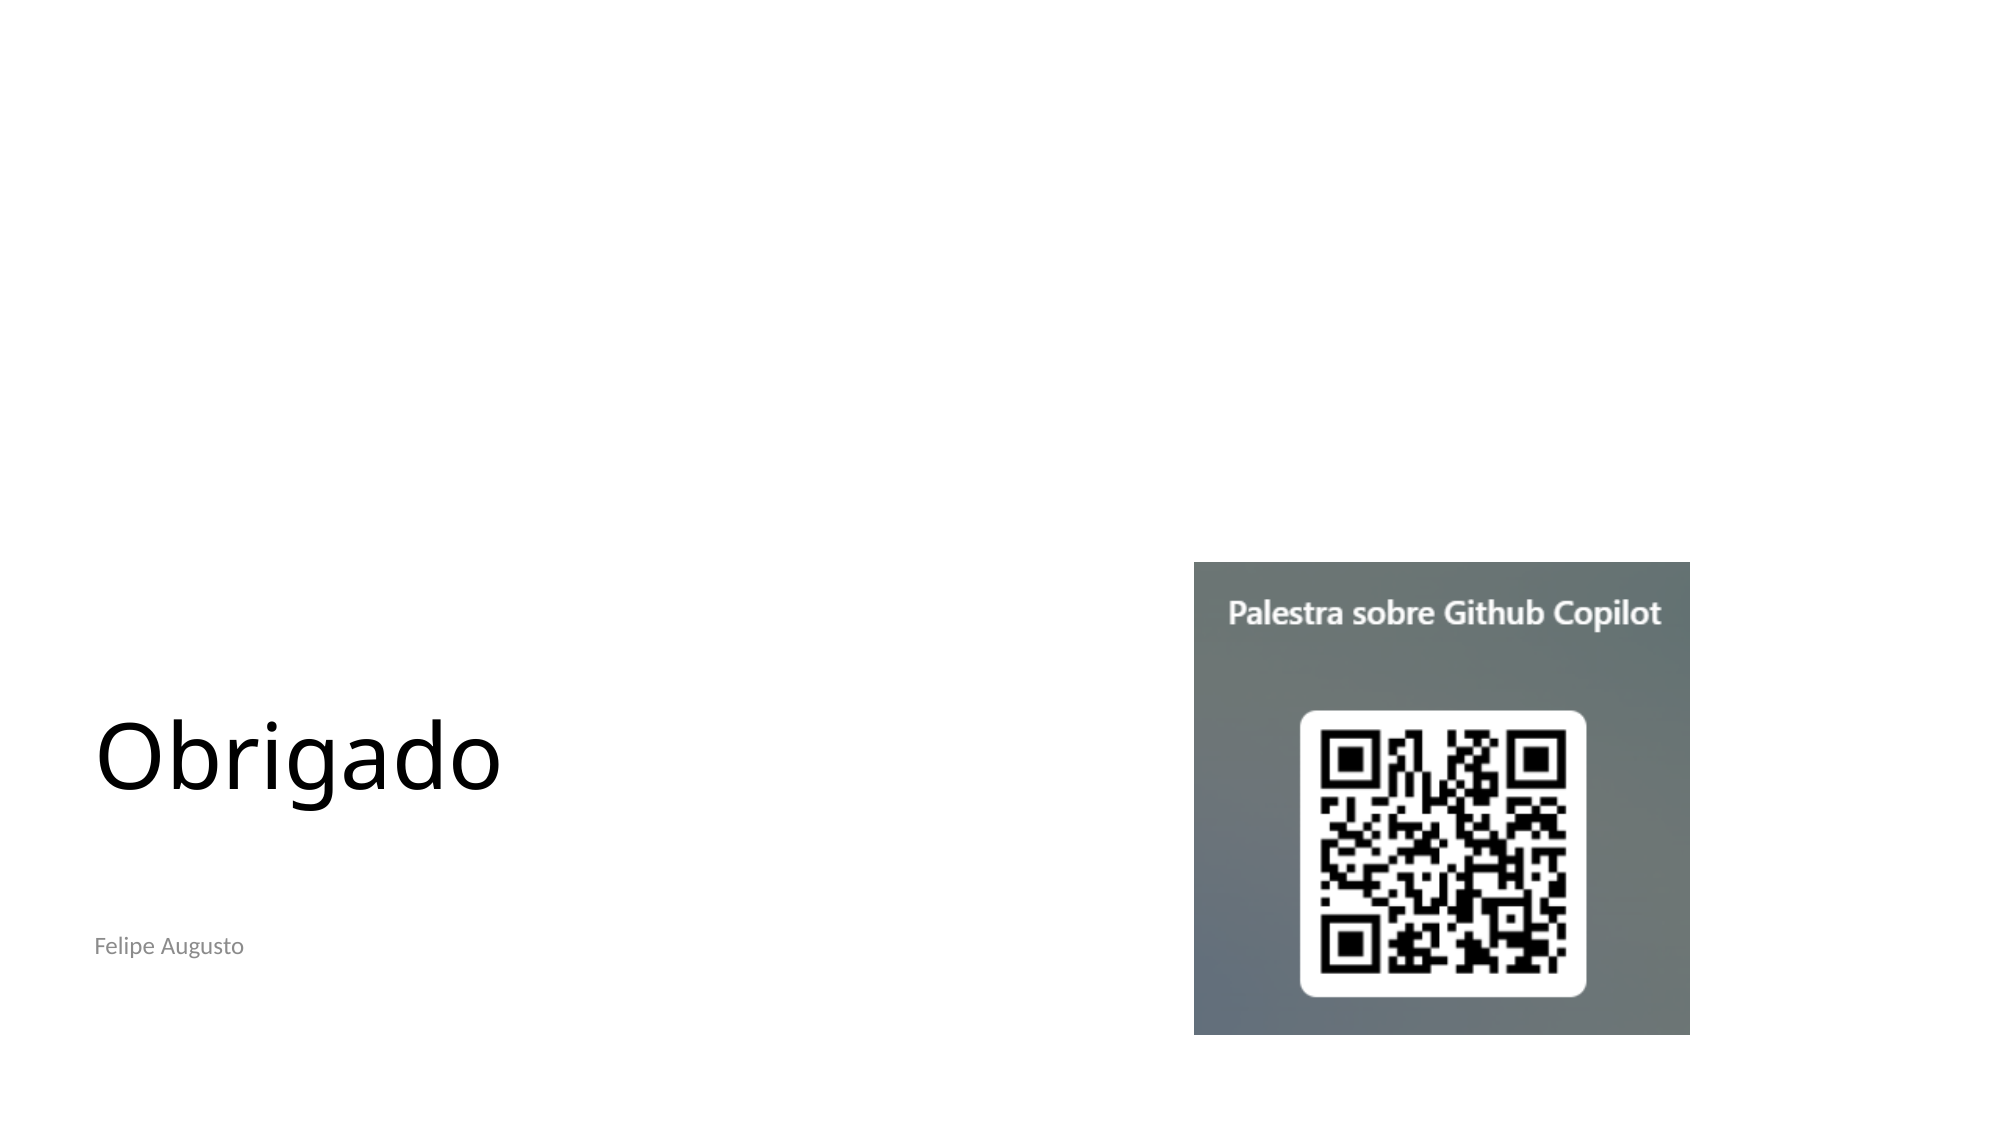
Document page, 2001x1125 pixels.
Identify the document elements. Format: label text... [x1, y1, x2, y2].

picture [1194, 562, 1690, 1035]
text_box Felipe Augusto [79, 900, 1194, 990]
title Obrigado [79, 634, 1194, 886]
